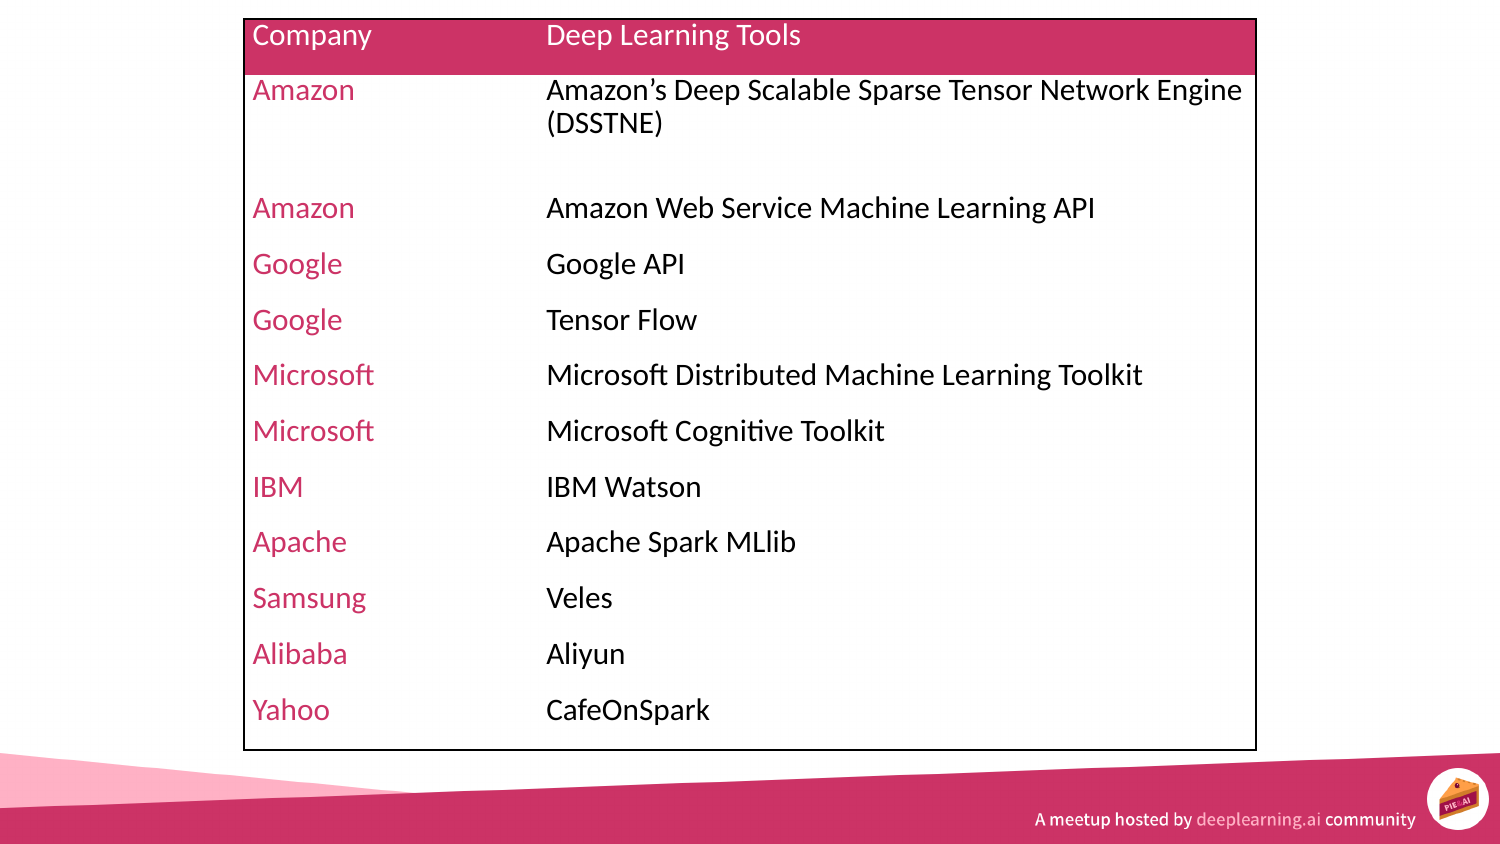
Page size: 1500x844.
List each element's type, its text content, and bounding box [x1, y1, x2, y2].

table_cell Aliyun [538, 639, 1255, 694]
table_cell Google API [538, 249, 1255, 304]
table_cell Google [245, 304, 538, 360]
table_cell CafeOnSpark [538, 694, 1255, 749]
table_cell Apache [245, 527, 538, 583]
picture [0, 0, 1500, 844]
table_cell Amazon Web Service Machine Learning API [538, 193, 1255, 249]
table_cell Veles [538, 583, 1255, 639]
table_cell Google [245, 249, 538, 304]
table_cell Amazon’s Deep Scalable Sparse Tensor Network Engine (DSSTNE) [538, 75, 1255, 193]
table_cell Tensor Flow [538, 304, 1255, 360]
table_cell Amazon [245, 75, 538, 193]
table_cell Microsoft [245, 416, 538, 471]
table_cell Samsung [245, 583, 538, 639]
table_cell Apache Spark MLlib [538, 527, 1255, 583]
table_cell Alibaba [245, 639, 538, 694]
table_cell Microsoft Distributed Machine Learning Toolkit [538, 360, 1255, 416]
table_cell IBM Watson [538, 471, 1255, 527]
table_cell IBM [245, 471, 538, 527]
table_cell Yahoo [245, 694, 538, 749]
table_header Company [245, 20, 538, 75]
table_header Deep Learning Tools [538, 20, 1255, 75]
table_cell Microsoft Cognitive Toolkit [538, 416, 1255, 471]
table_cell Microsoft [245, 360, 538, 416]
table_cell Amazon [245, 193, 538, 249]
